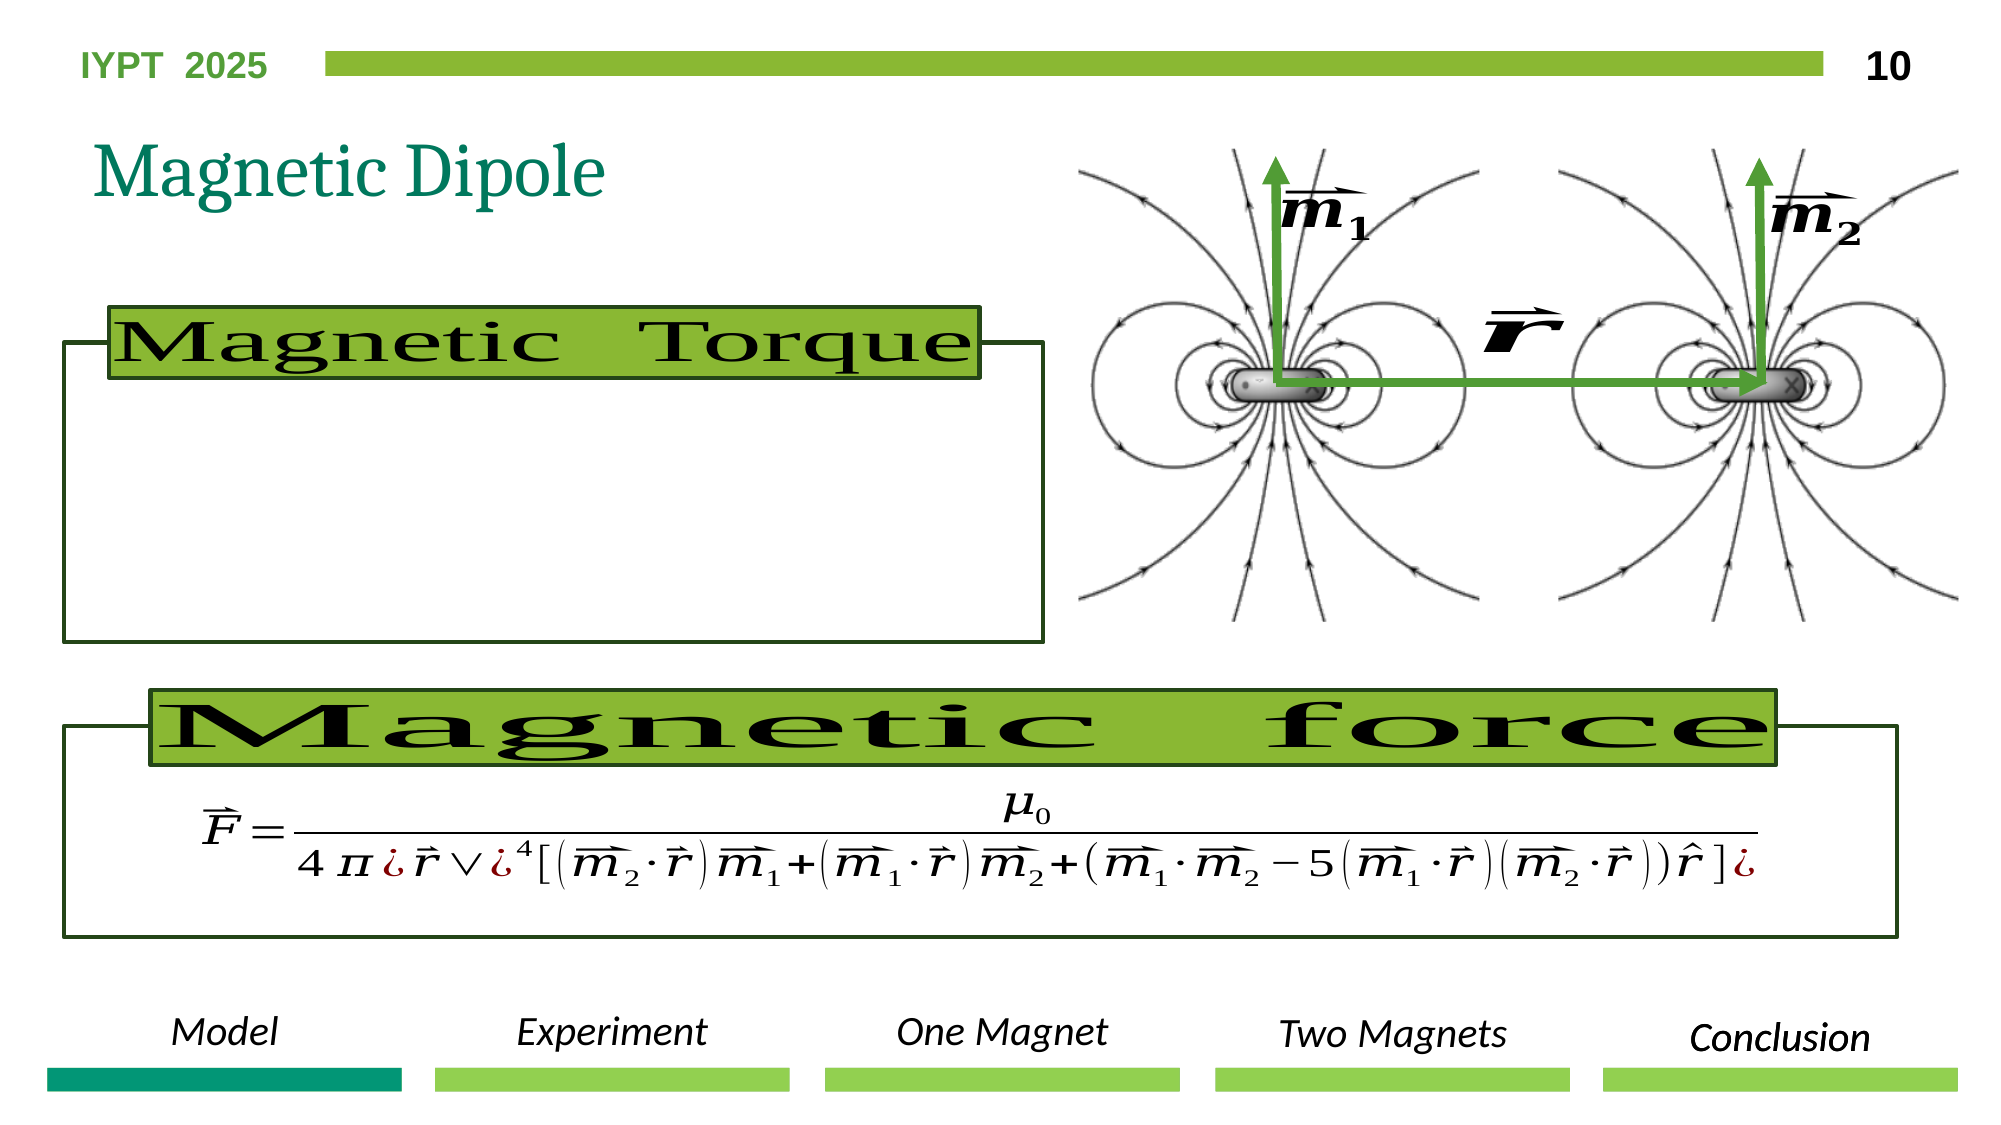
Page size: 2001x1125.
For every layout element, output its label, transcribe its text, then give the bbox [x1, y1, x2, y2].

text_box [63, 309, 1044, 643]
picture [1024, 118, 2000, 648]
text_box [63, 691, 1898, 938]
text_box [1275, 155, 1279, 382]
text_box Magnetic Dipole [77, 82, 1803, 262]
